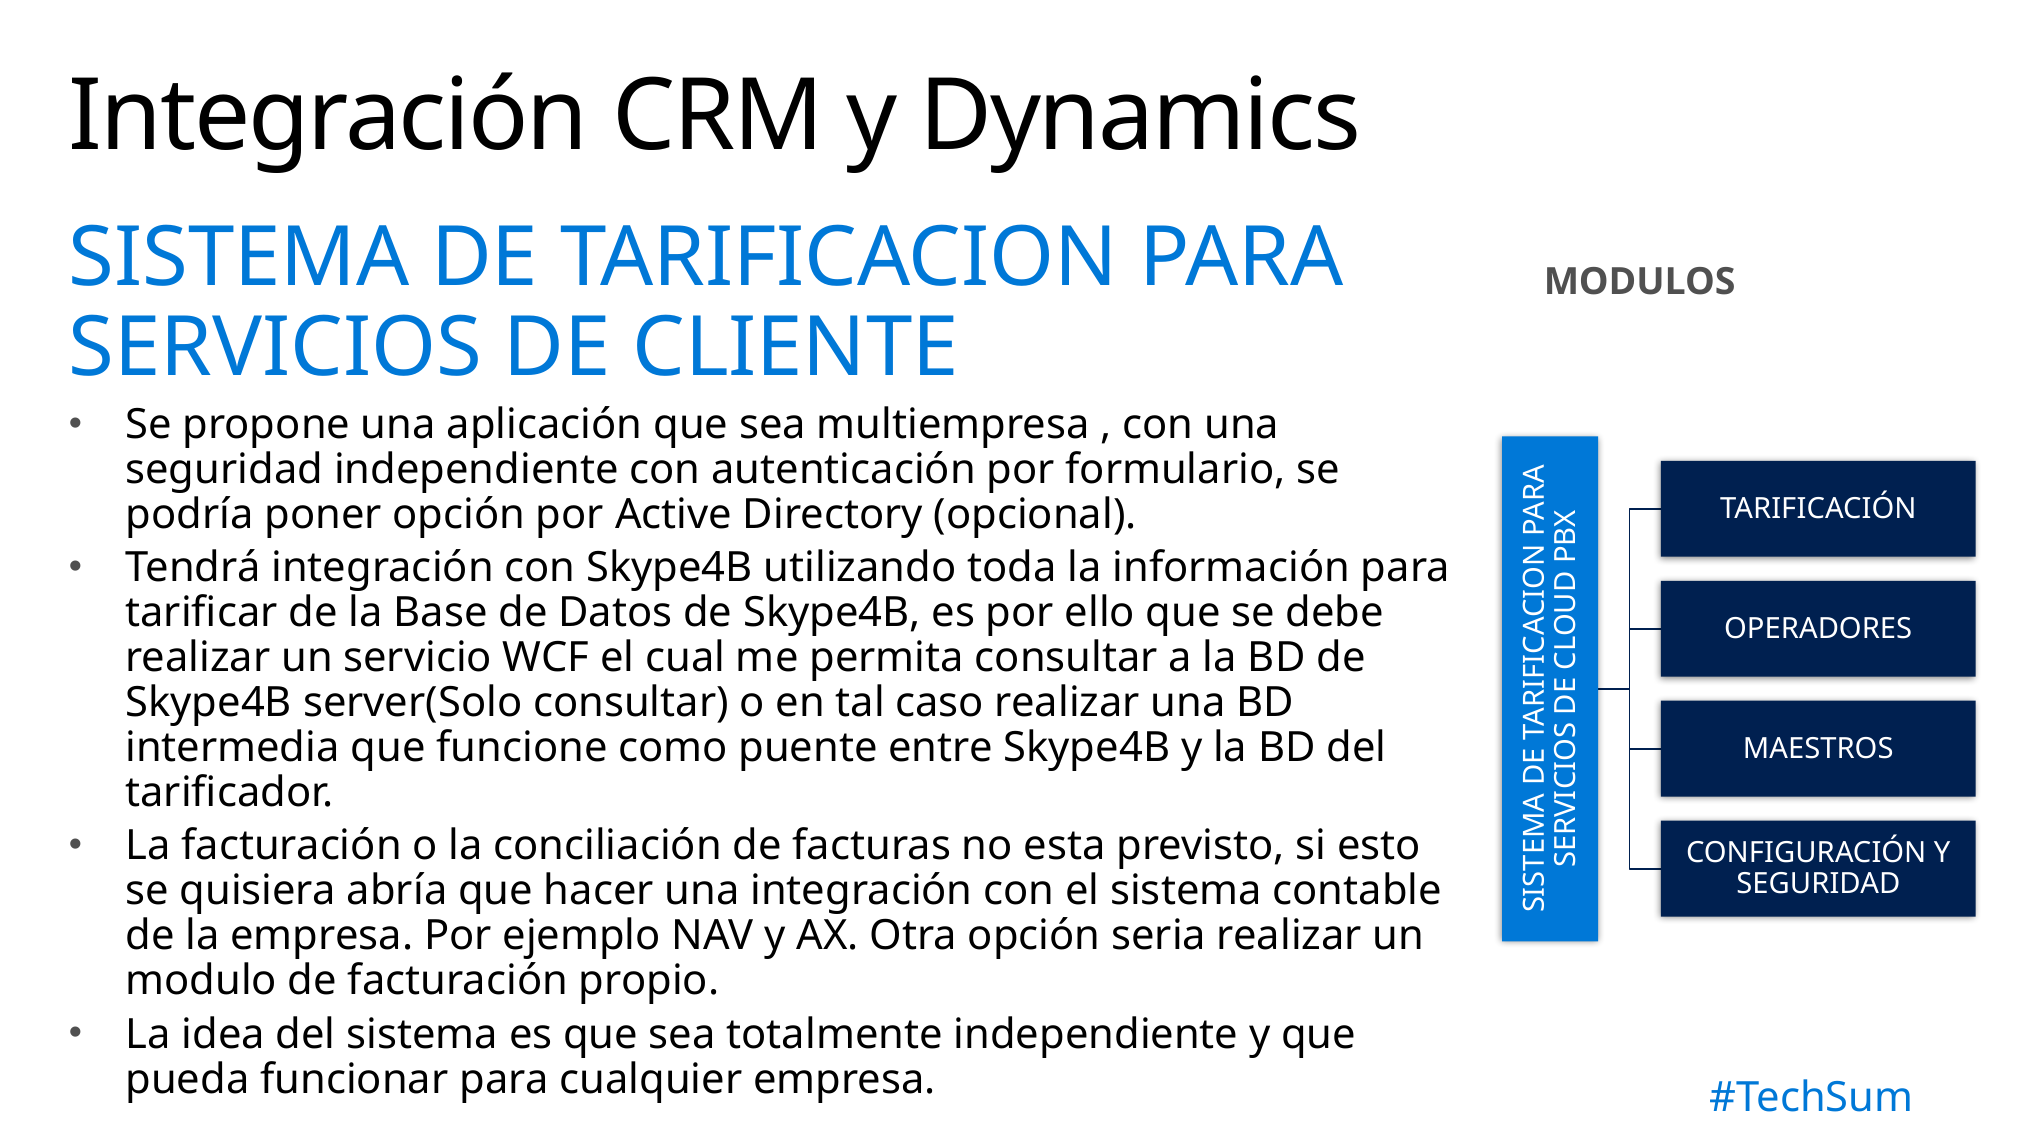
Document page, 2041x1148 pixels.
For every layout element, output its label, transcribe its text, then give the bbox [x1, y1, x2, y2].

list SISTEMA DE TARIFICACION PARA SERVICIOS DE CLIENTE Se propone una aplicación que sea multiempresa , con una seguridad independiente con autenticación por formulario, se podría poner opción por Active Directory (opcional). Tendrá integración con Skype4B utilizando toda la información para tarificar de la Base de Datos de Skype4B, es por ello que se debe realizar un servicio WCF el cual me permita consultar a la BD de Skype4B server(Solo consultar) o en tal caso realizar una BD intermedia que funcione como puente entre Skype4B y la BD del tarificador. La facturación o la conciliación de facturas no esta previsto, si esto se quisiera abría que hacer una integración con el sistema contable de la empresa. Por ejemplo NAV y AX. Otra opción seria realizar un modulo de facturación propio. La idea del sistema es que sea totalmente independiente y que pueda funcionar para cualquier empresa. [45, 198, 1483, 1043]
text_box MODULOS [1528, 249, 1771, 310]
title Integración CRM y Dynamics [45, 48, 1996, 199]
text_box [1474, 435, 2004, 942]
